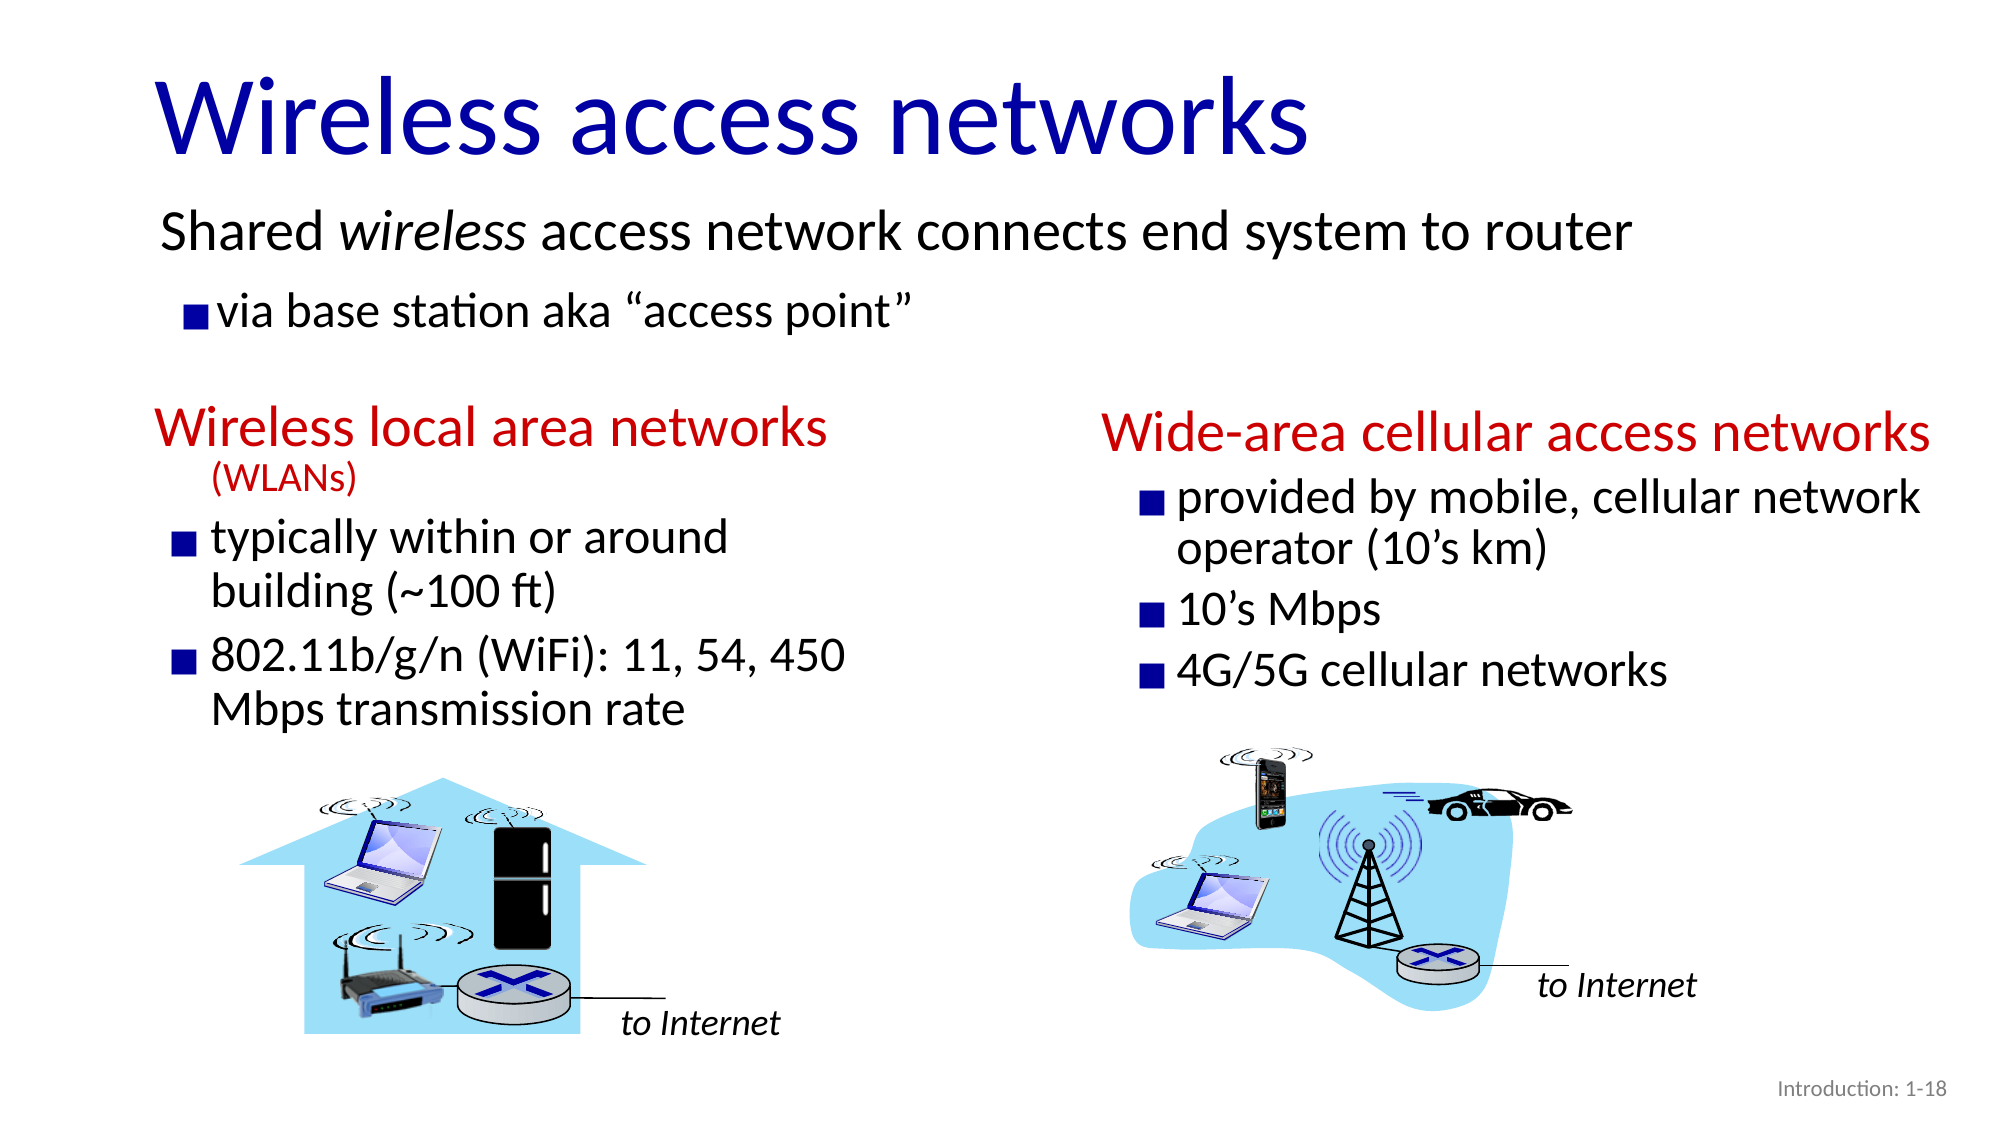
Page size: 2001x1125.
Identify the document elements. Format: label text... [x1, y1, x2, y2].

text_box Shared wireless access network connects end system to router via base station aka “access point” [145, 192, 1685, 377]
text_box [1086, 324, 1980, 1014]
slide_number Introduction: 1-‹#› [1512, 1056, 1963, 1117]
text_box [138, 390, 914, 1051]
title Wireless access networks [139, 44, 1865, 192]
